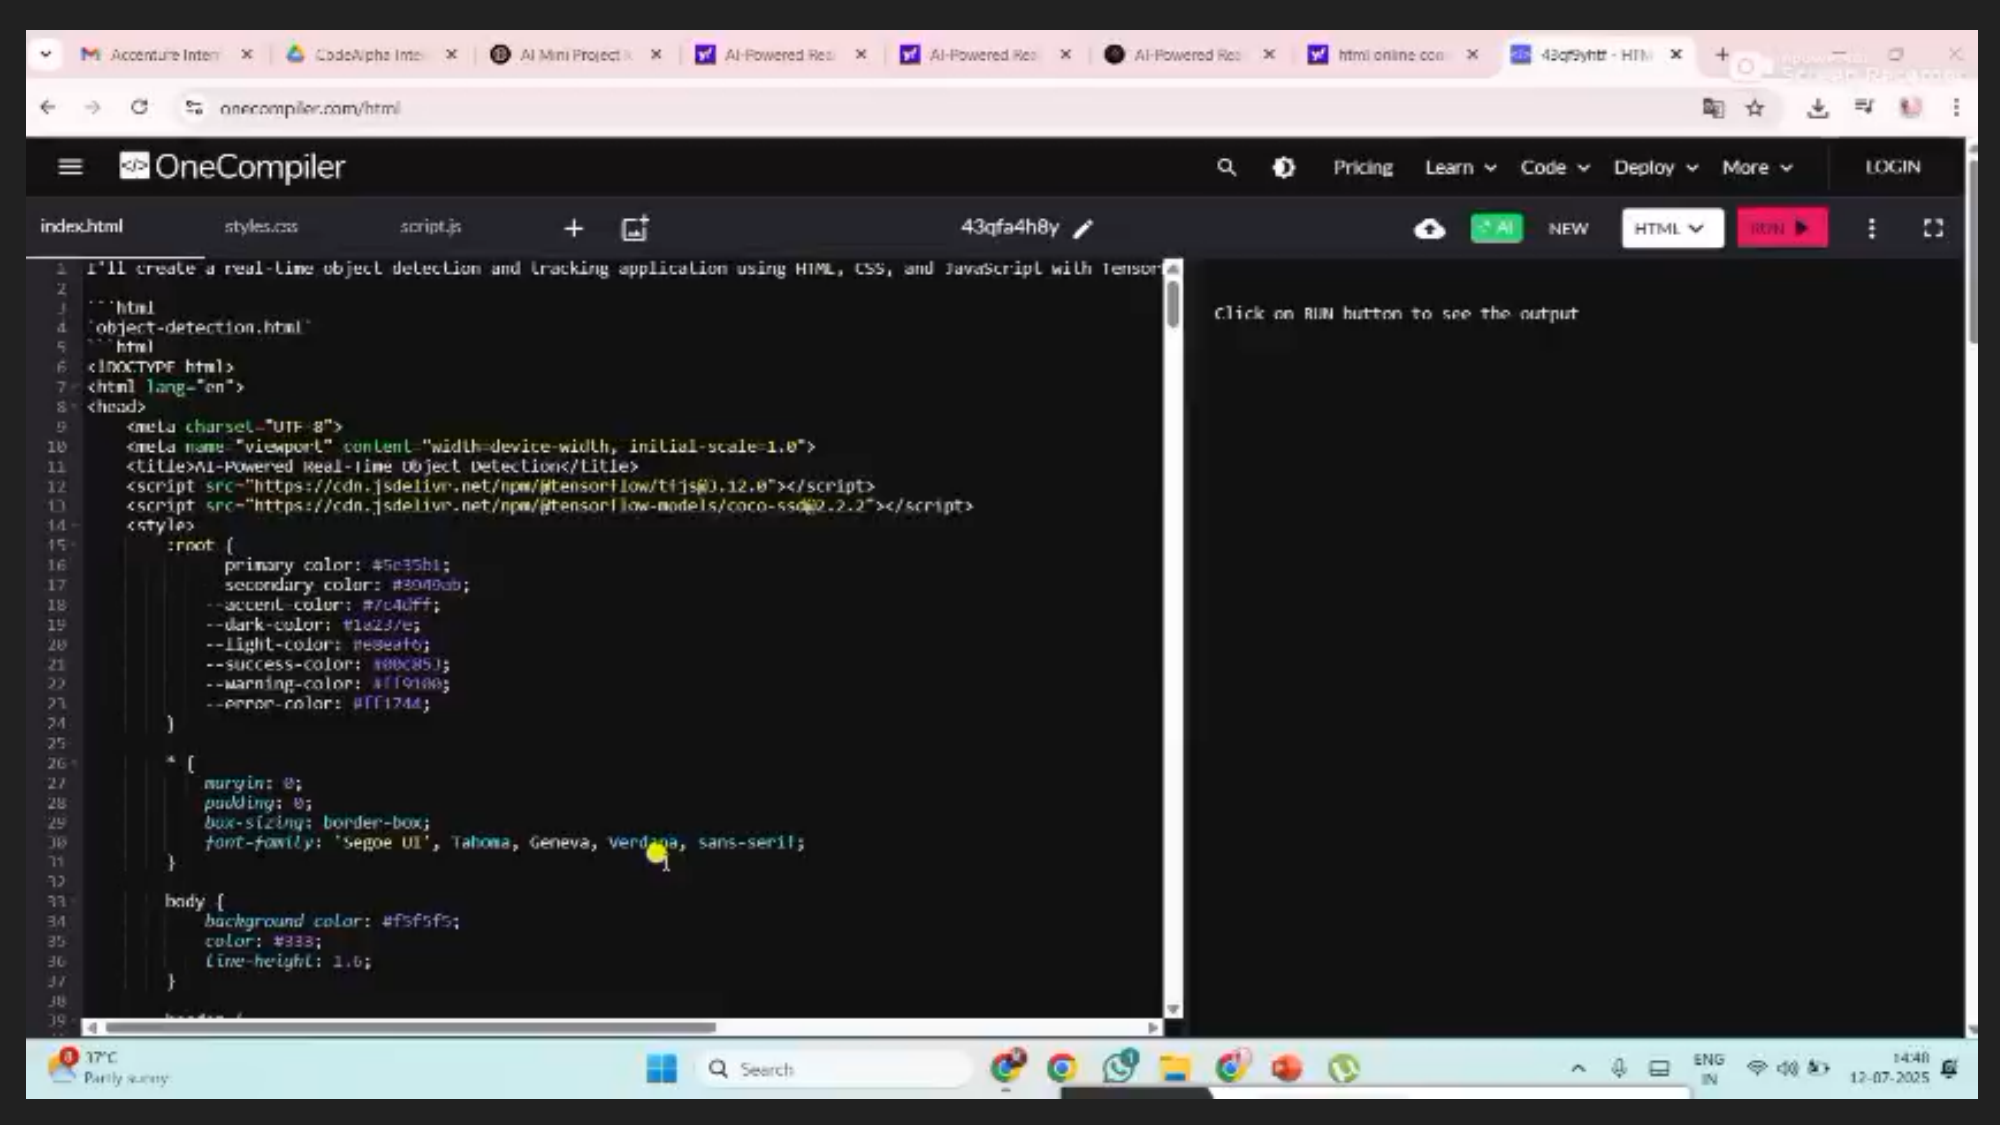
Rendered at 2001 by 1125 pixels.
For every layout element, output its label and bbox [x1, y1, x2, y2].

text_box [25, 29, 1979, 1100]
